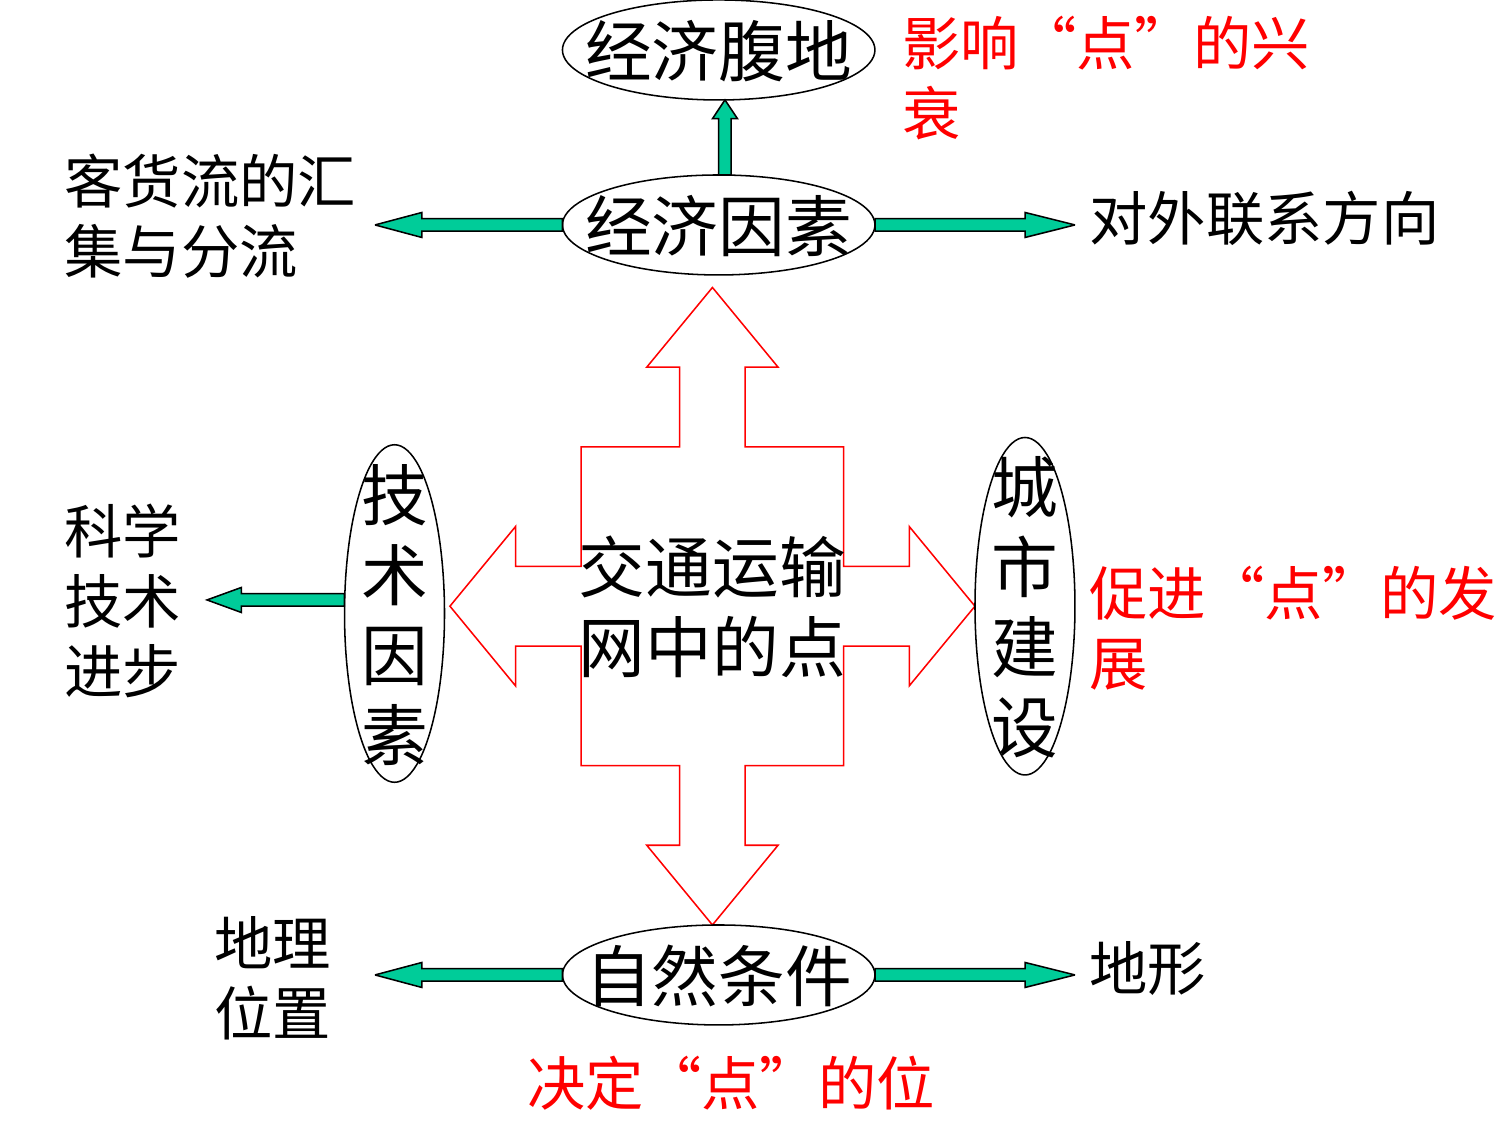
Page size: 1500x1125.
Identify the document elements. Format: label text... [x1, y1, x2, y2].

text_box 地理位置 [200, 899, 375, 1055]
text_box 经济因素 [563, 174, 875, 275]
text_box [225, 587, 345, 613]
text_box [875, 212, 1074, 238]
text_box [712, 99, 738, 175]
text_box 科学技术进步 [50, 487, 225, 713]
text_box 促进“点”的发展 [1074, 549, 1500, 705]
text_box 经济腹地 [562, 0, 875, 100]
text_box [375, 962, 563, 988]
text_box 对外联系方向 [1074, 174, 1500, 260]
text_box 自然条件 [563, 924, 875, 1025]
text_box 影响“点”的兴衰 [887, 0, 1350, 155]
text_box 技 术 因 素 [344, 444, 445, 783]
text_box 城 市 建 设 [975, 437, 1074, 775]
text_box 交通运输 网中的点 [449, 287, 975, 925]
text_box [875, 962, 1074, 988]
text_box 地形 [1074, 924, 1250, 1010]
text_box [400, 212, 563, 238]
text_box 决定“点”的位置 [512, 1039, 975, 1125]
text_box 客货流的汇集与分流 [50, 137, 400, 293]
